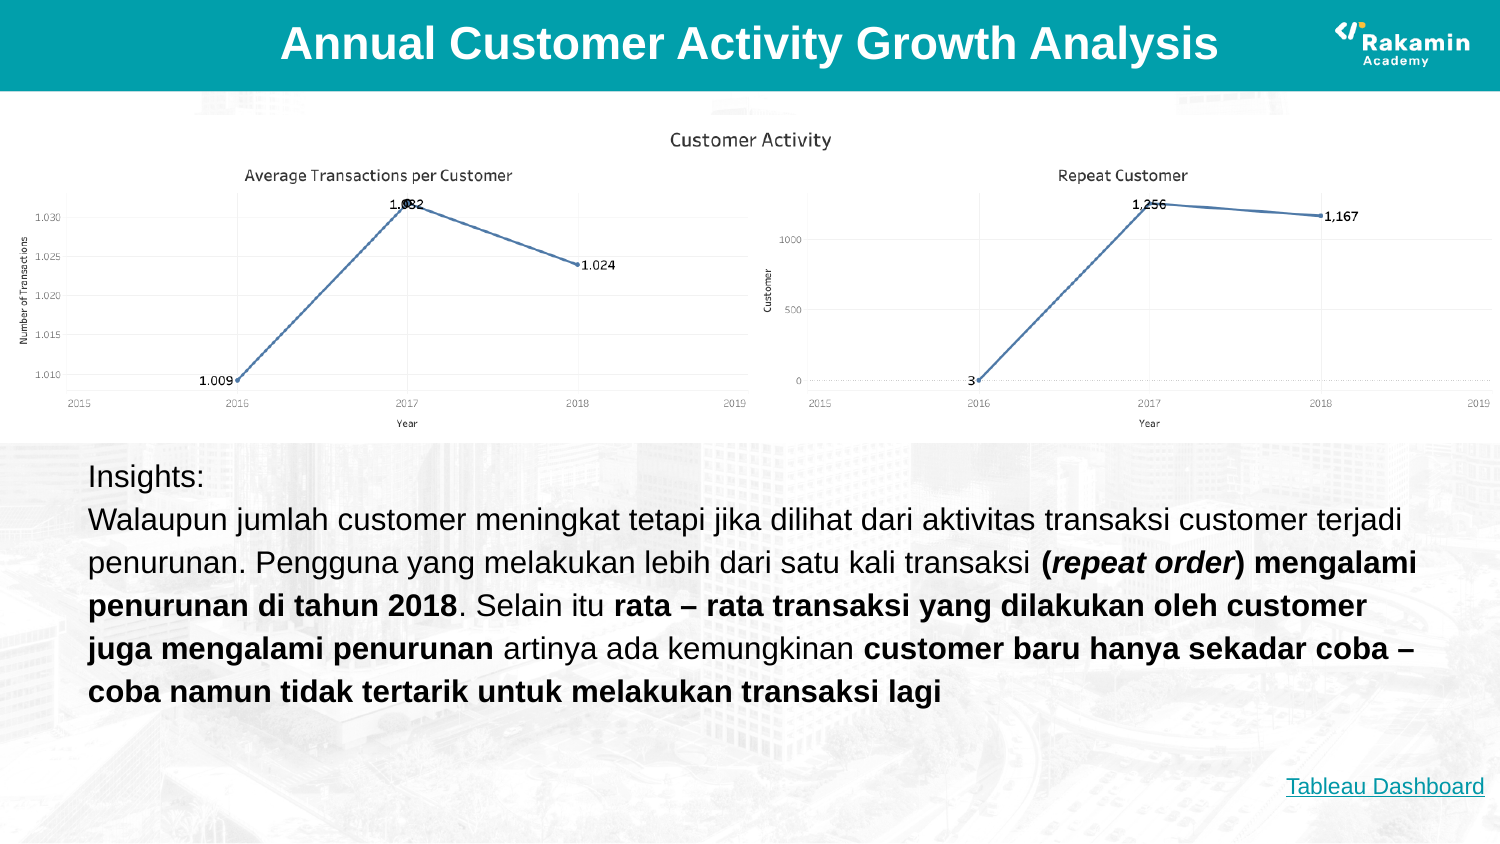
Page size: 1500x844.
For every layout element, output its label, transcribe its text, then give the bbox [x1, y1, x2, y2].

picture [0, 0, 1500, 844]
text_box Tableau Dashboard [763, 757, 1500, 813]
title Annual Customer Activity Growth Analysis [51, 0, 1449, 92]
list Insights: Walaupun jumlah customer meningkat tetapi jika dilihat dari aktivitas transaksi customer terjadi penurunan. Pengguna yang melakukan lebih dari satu kali transaksi (repeat order) mengalami penurunan di tahun 2018. Selain itu rata – rata transaksi yang dilakukan oleh customer juga mengalami penurunan artinya ada kemungkinan customer baru hanya sekadar coba – coba namun tidak tertarik untuk melakukan transaksi lagi [51, 452, 1449, 750]
